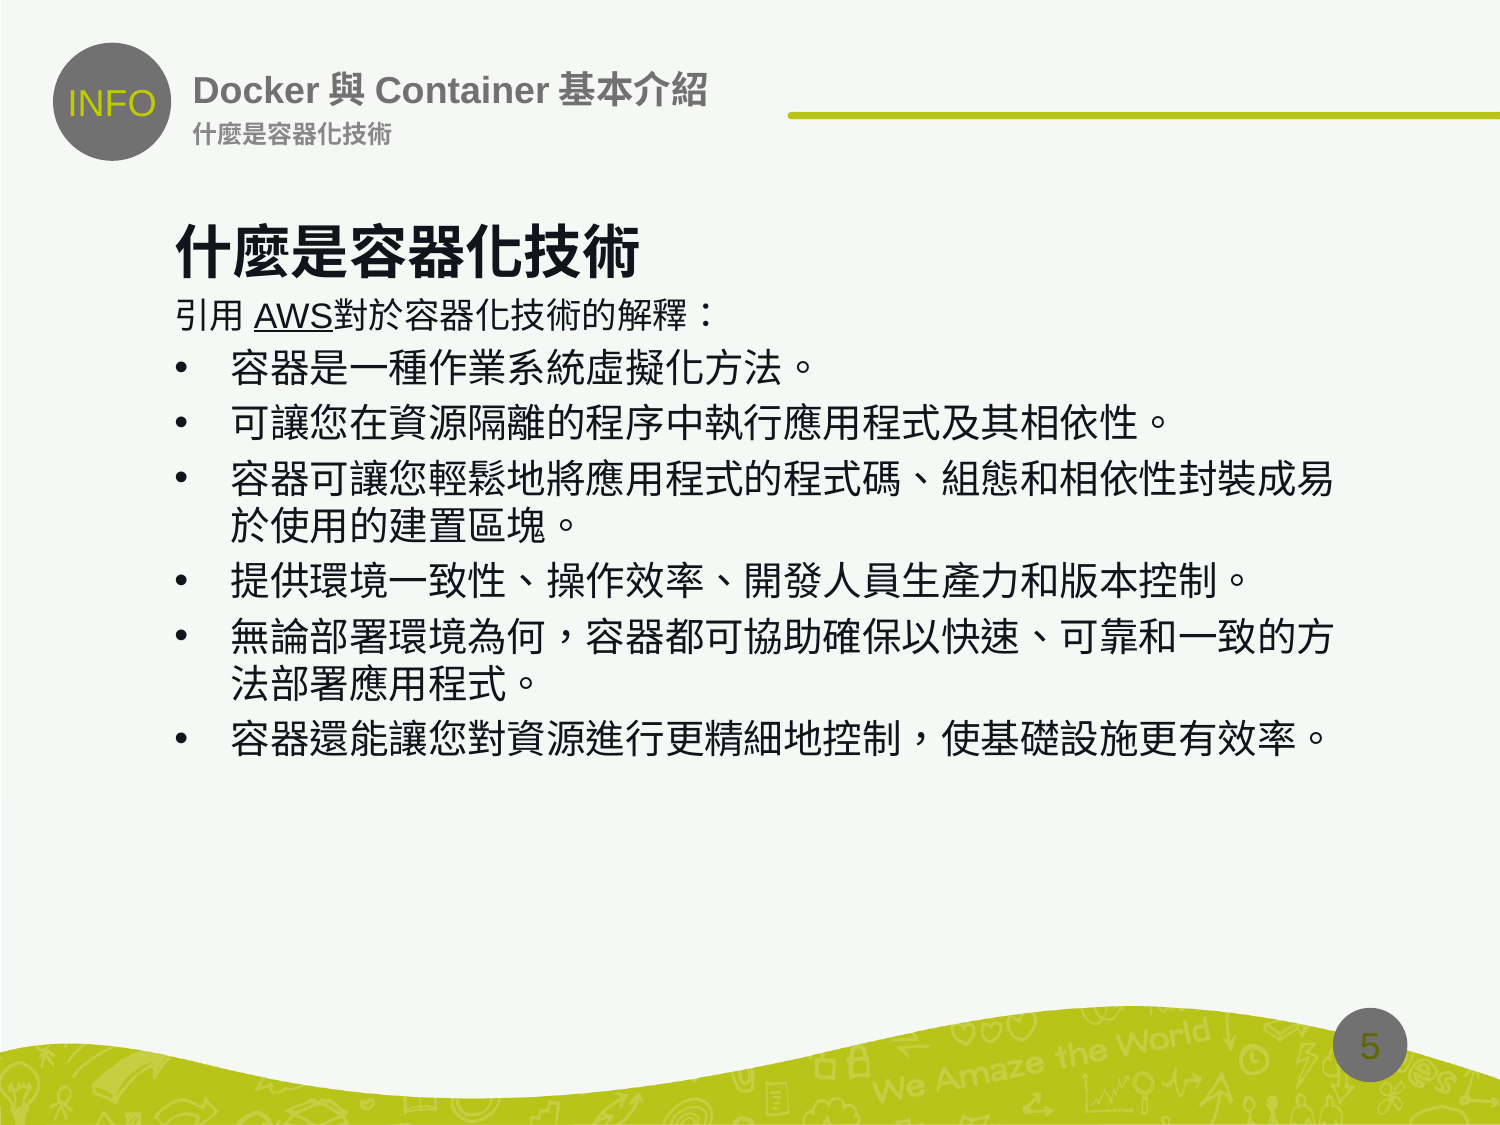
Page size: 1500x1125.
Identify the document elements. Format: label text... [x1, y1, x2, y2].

title Docker與Container基本介紹 [192, 70, 786, 107]
list 什麼是容器化技術 引用AWS對於容器化技術的解釋： 容器是一種作業系統虛擬化方法。 可讓您在資源隔離的程序中執行應用程式及其相依性。 容器可讓您輕鬆地將應用程式的程式碼、組態和相依性封裝成易於使用的建置區塊。 提供環境一致性、操作效率、開發人員生產力和版本控制。 無論部署環境為何，容器都可協助確保以快速、可靠和一致的方法部署應用程式。 容器還能讓您對資源進行更精細地控制，使基礎設施更有效率。 [159, 208, 1365, 799]
list 什麼是容器化技術 [192, 116, 786, 150]
picture [0, 0, 1500, 1125]
slide_number 5 [1328, 1015, 1412, 1075]
list INFO [64, 54, 160, 149]
